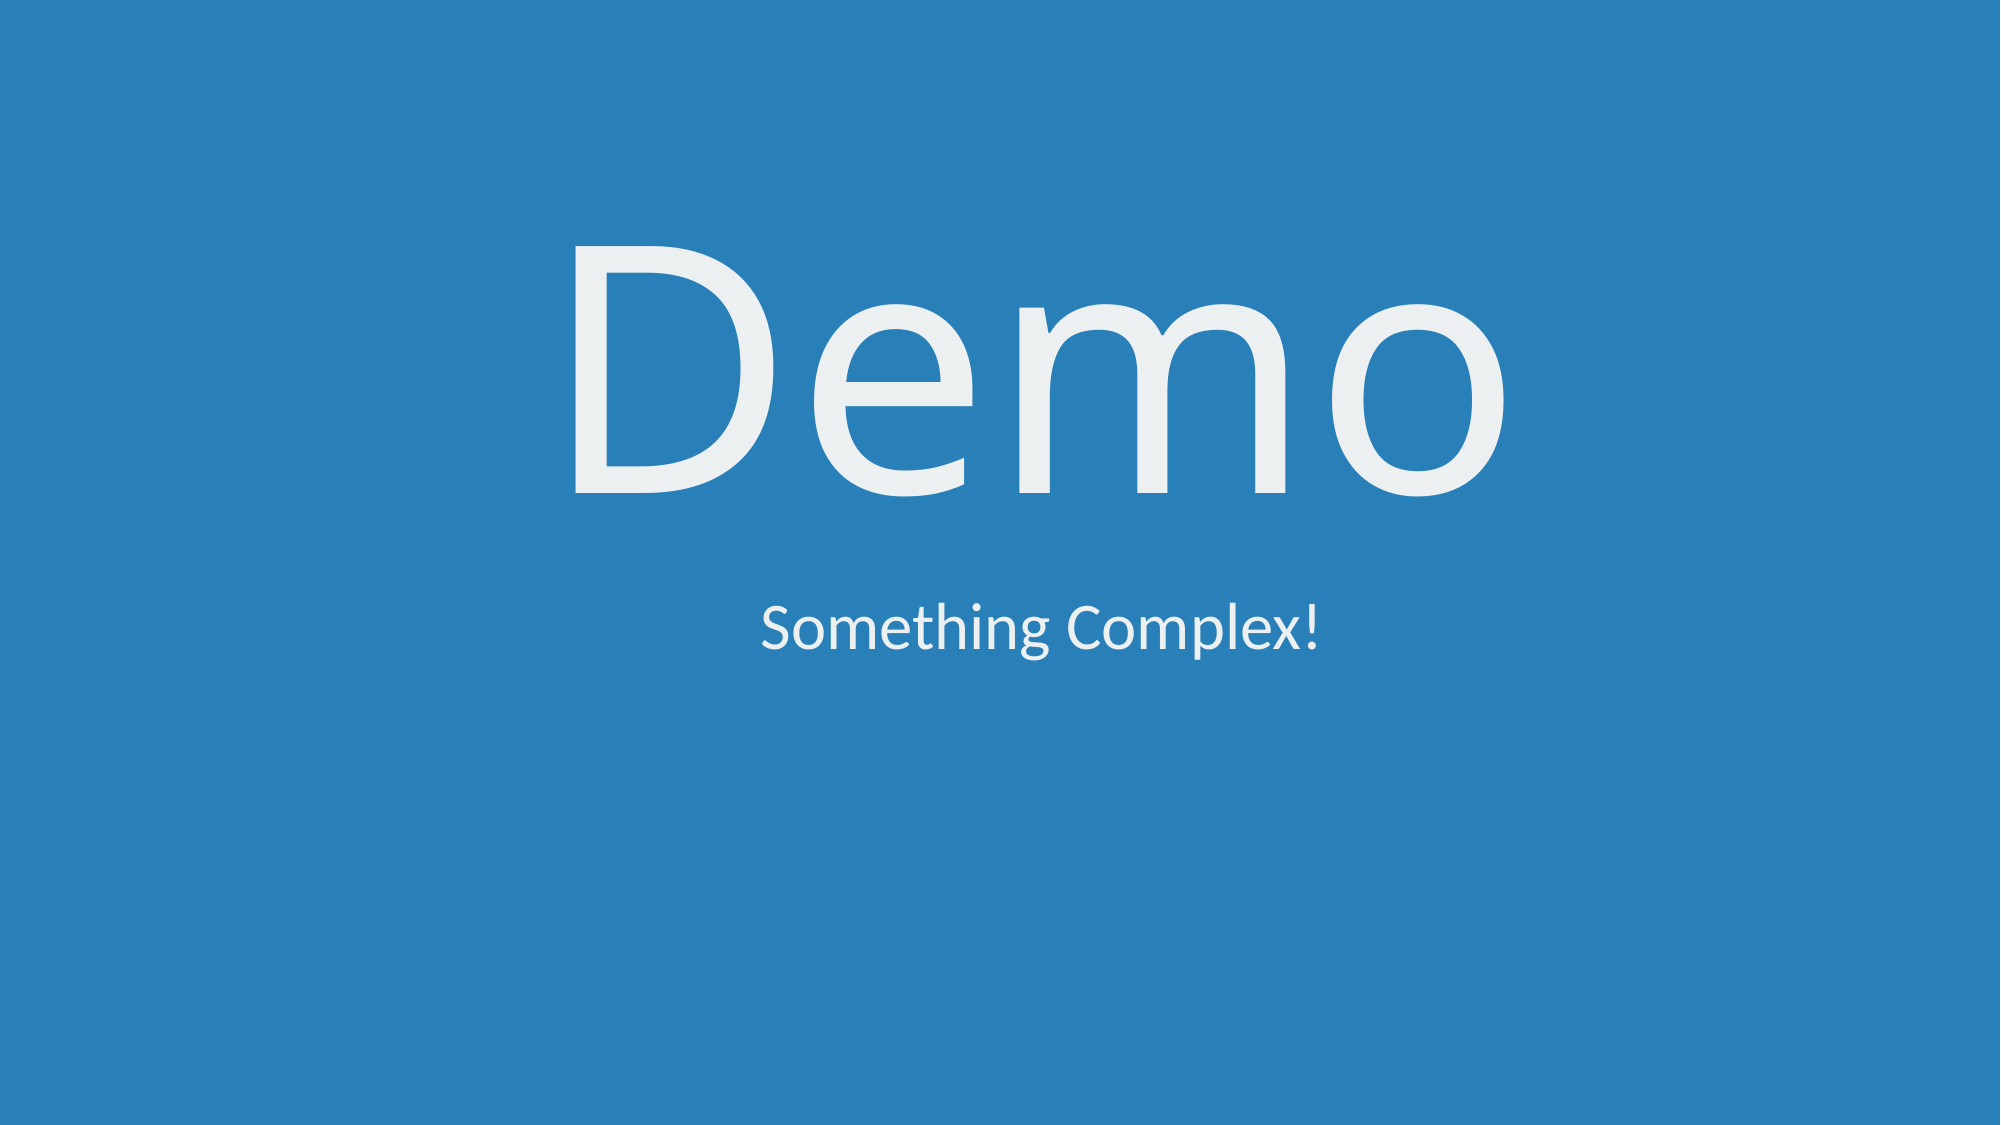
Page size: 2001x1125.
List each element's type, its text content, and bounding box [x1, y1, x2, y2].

text_box Something Complex! [745, 575, 1377, 671]
title Demo [249, 184, 1816, 576]
